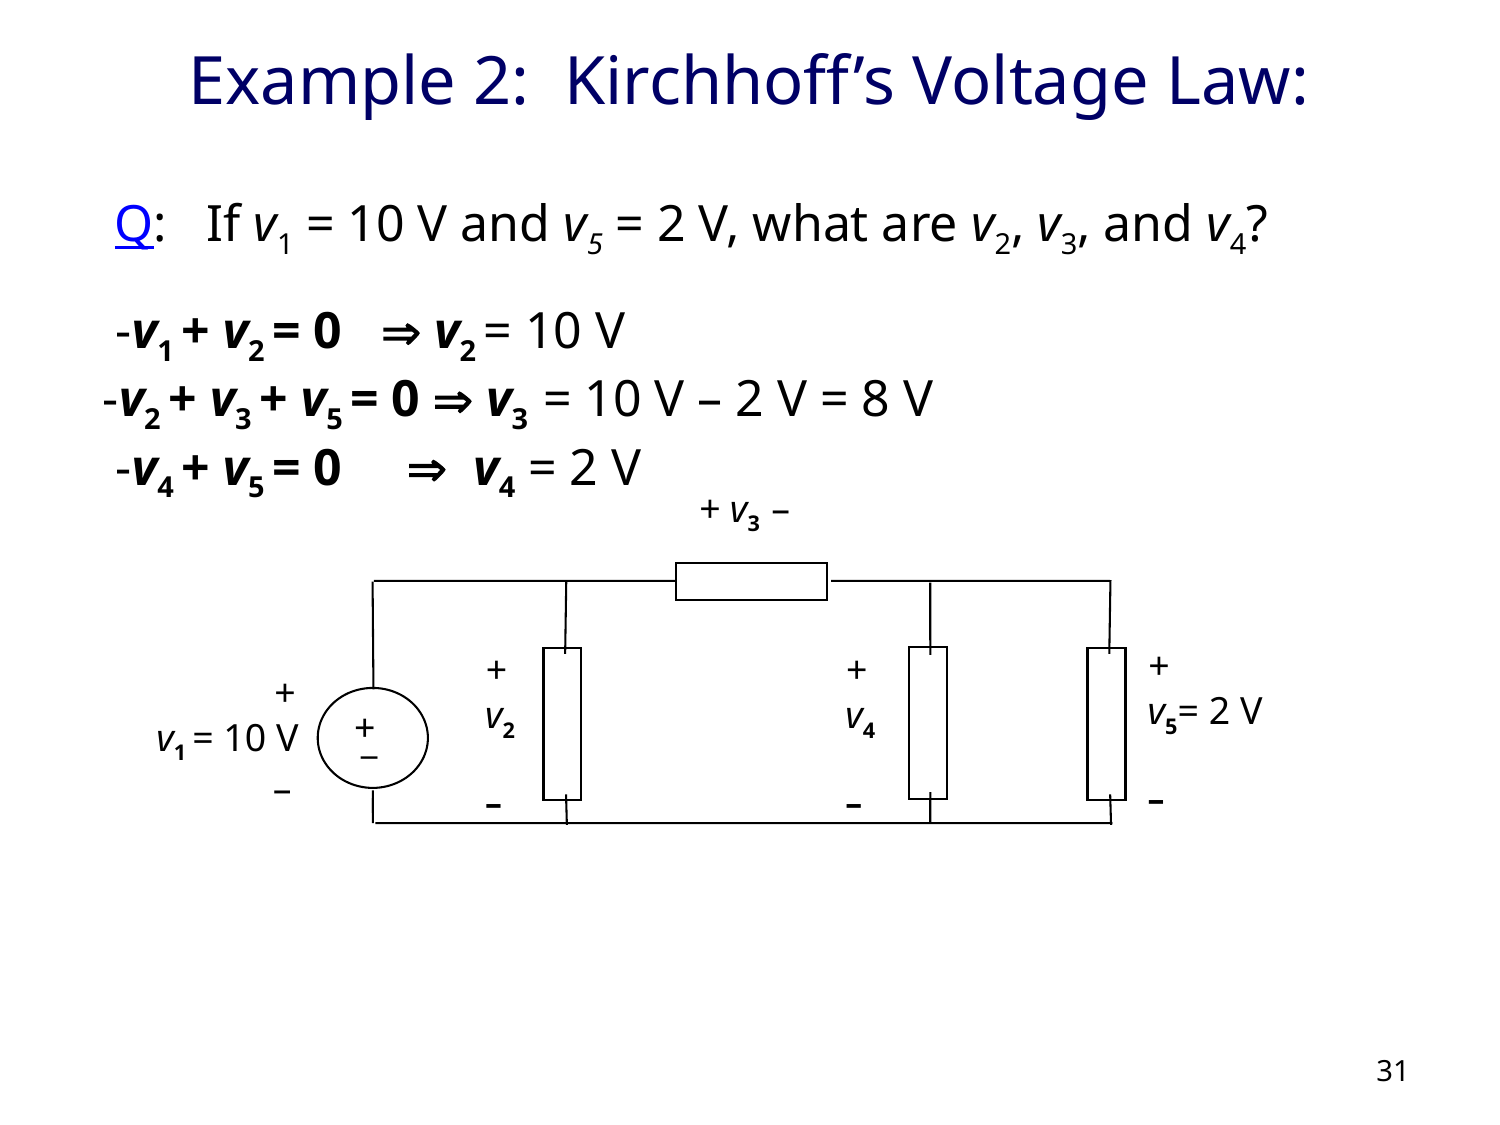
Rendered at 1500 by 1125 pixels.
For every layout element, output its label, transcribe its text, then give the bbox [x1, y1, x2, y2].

text_box Example 2: Kirchhoff’s Voltage Law: [173, 30, 1326, 126]
text_box -v1 + v2 = 0  v2 = 10 V -v2 + v3 + v5 = 0  v3 = 10 V – 2 V = 8 V -v4 + v5 = 0  v4 = 2 V [87, 291, 1187, 511]
text_box Q: If v1 = 10 V and v5 = 2 V, what are v2, v3, and v4? [100, 184, 1449, 268]
slide_number 31 [1074, 1042, 1425, 1103]
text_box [135, 477, 1283, 826]
